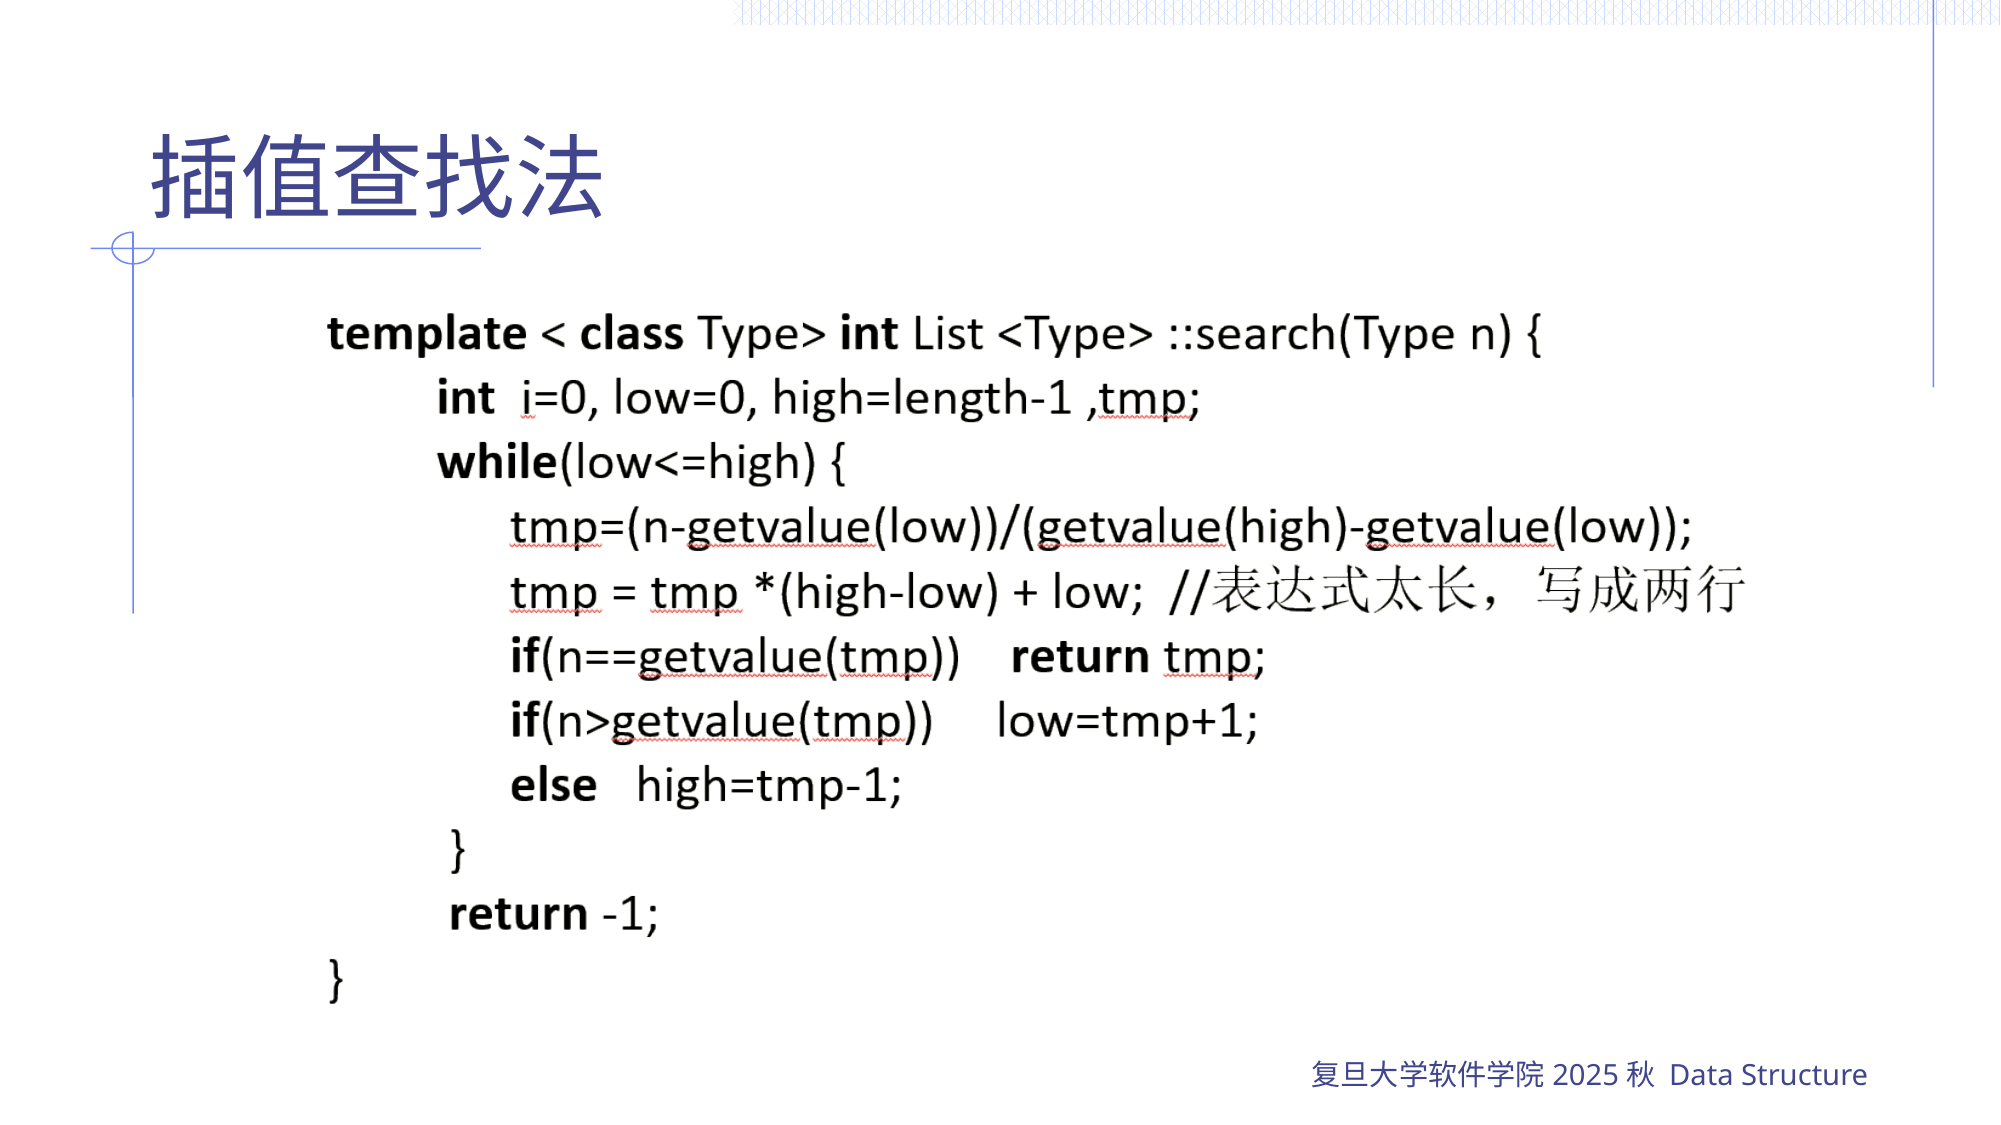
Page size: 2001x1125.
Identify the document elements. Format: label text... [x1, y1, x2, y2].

title 插值查找法 [133, 50, 1834, 238]
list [292, 278, 1775, 1022]
